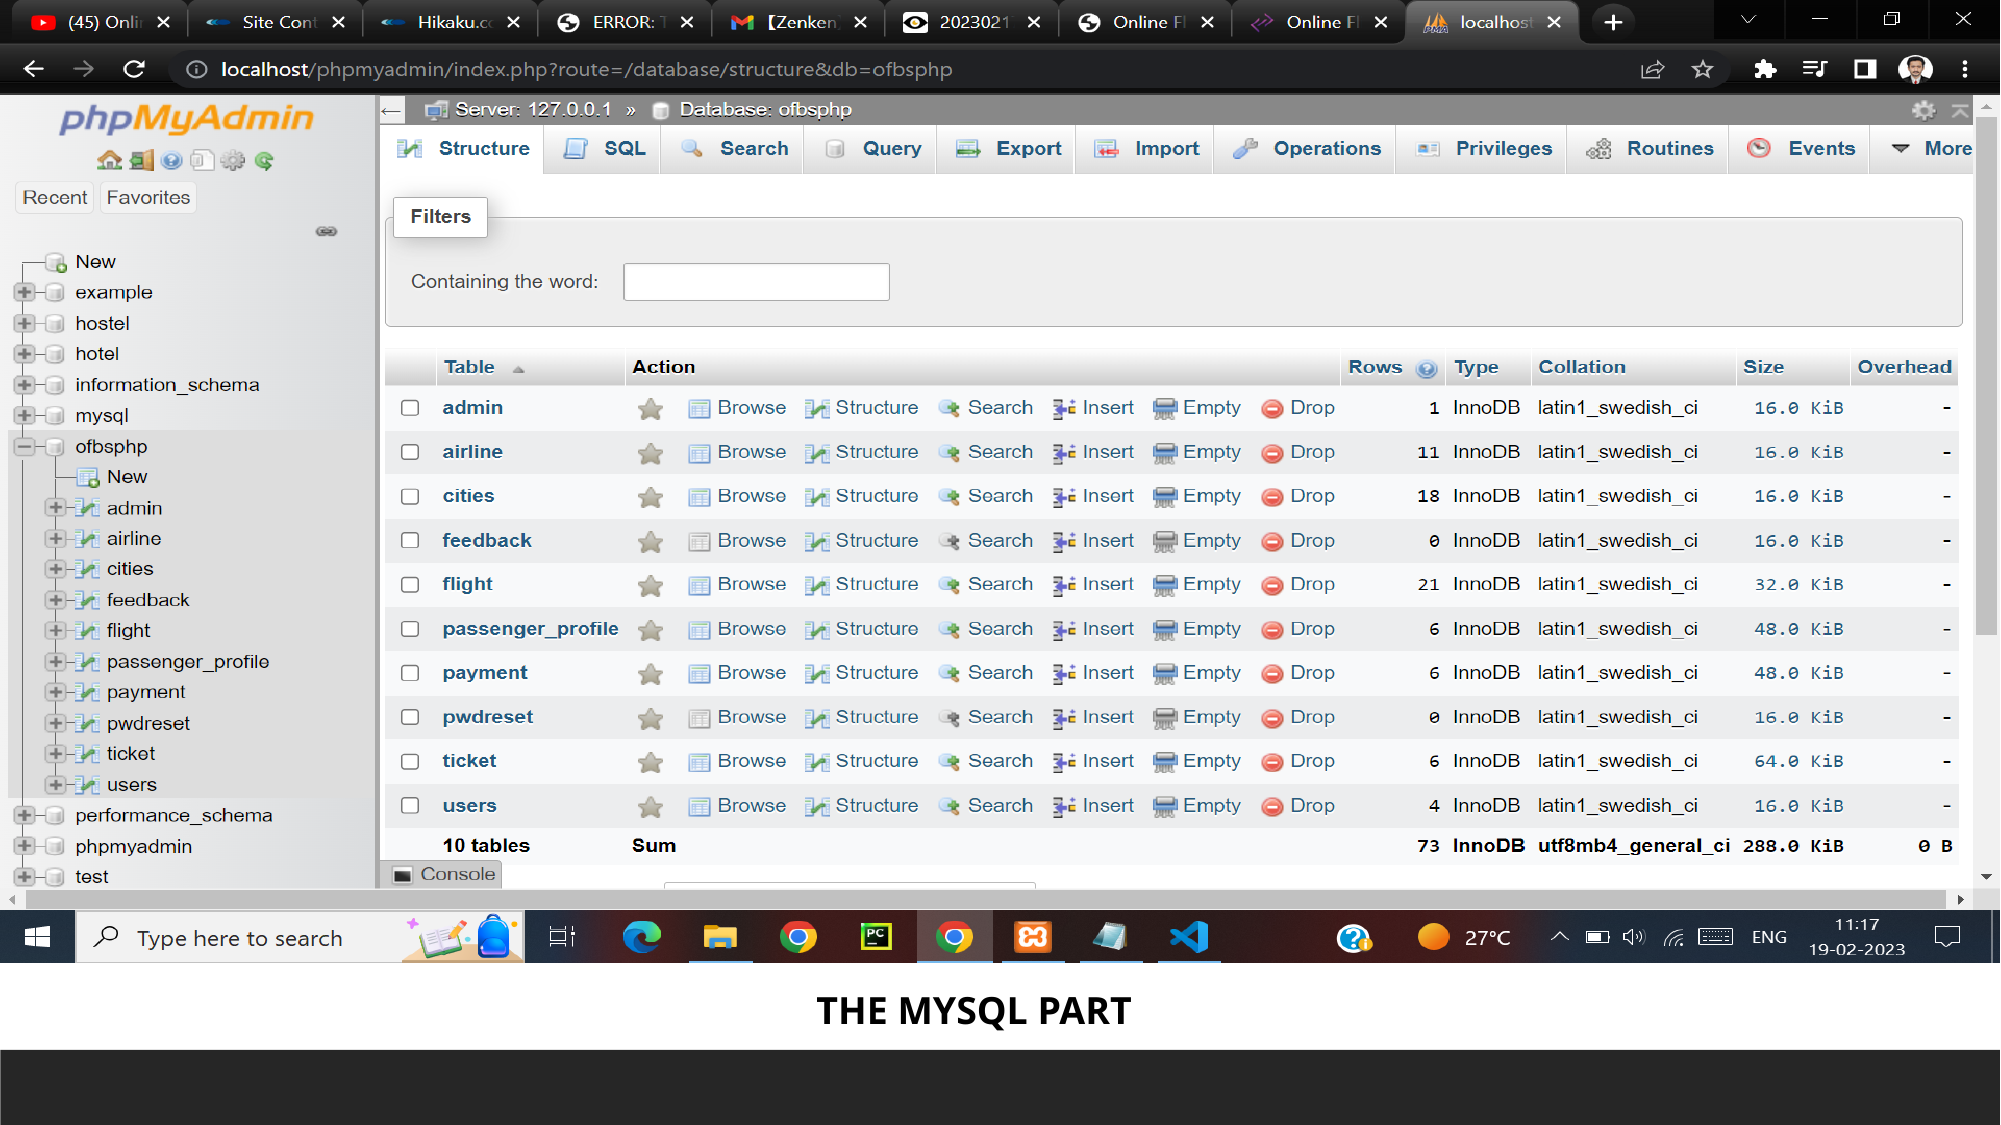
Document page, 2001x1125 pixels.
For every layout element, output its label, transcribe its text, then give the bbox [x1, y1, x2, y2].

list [0, 0, 2000, 964]
text_box THE MYSQL PART [801, 979, 1147, 1040]
